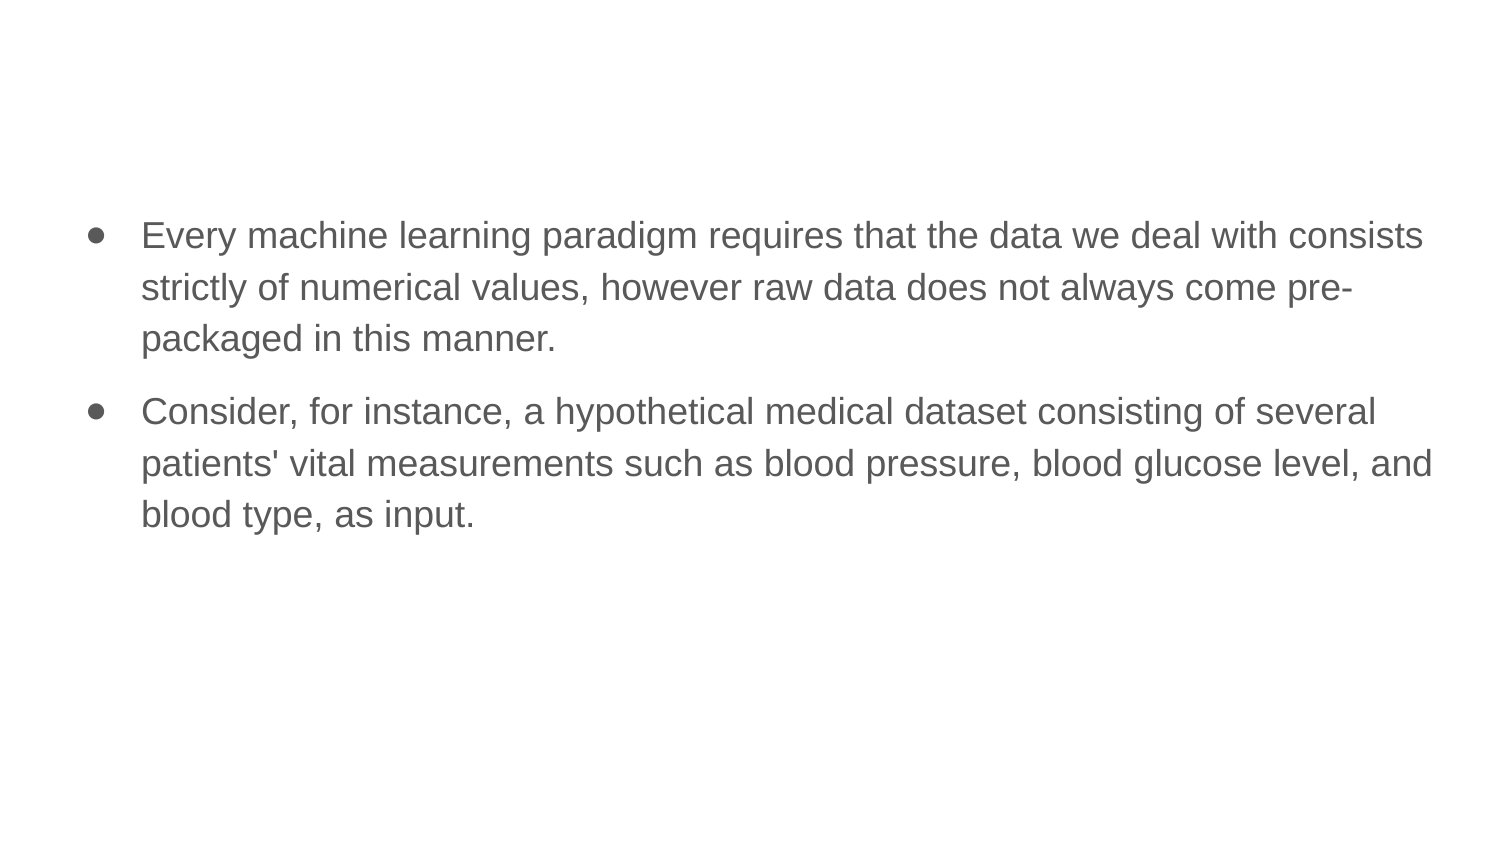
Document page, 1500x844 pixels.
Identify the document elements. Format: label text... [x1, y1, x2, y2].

list Every machine learning paradigm requires that the data we deal with consists strictly of numerical values, however raw data does not always come pre-packaged in this manner. Consider, for instance, a hypothetical medical dataset consisting of several patients' vital measurements such as blood pressure, blood glucose level, and blood type, as input. [51, 189, 1449, 750]
